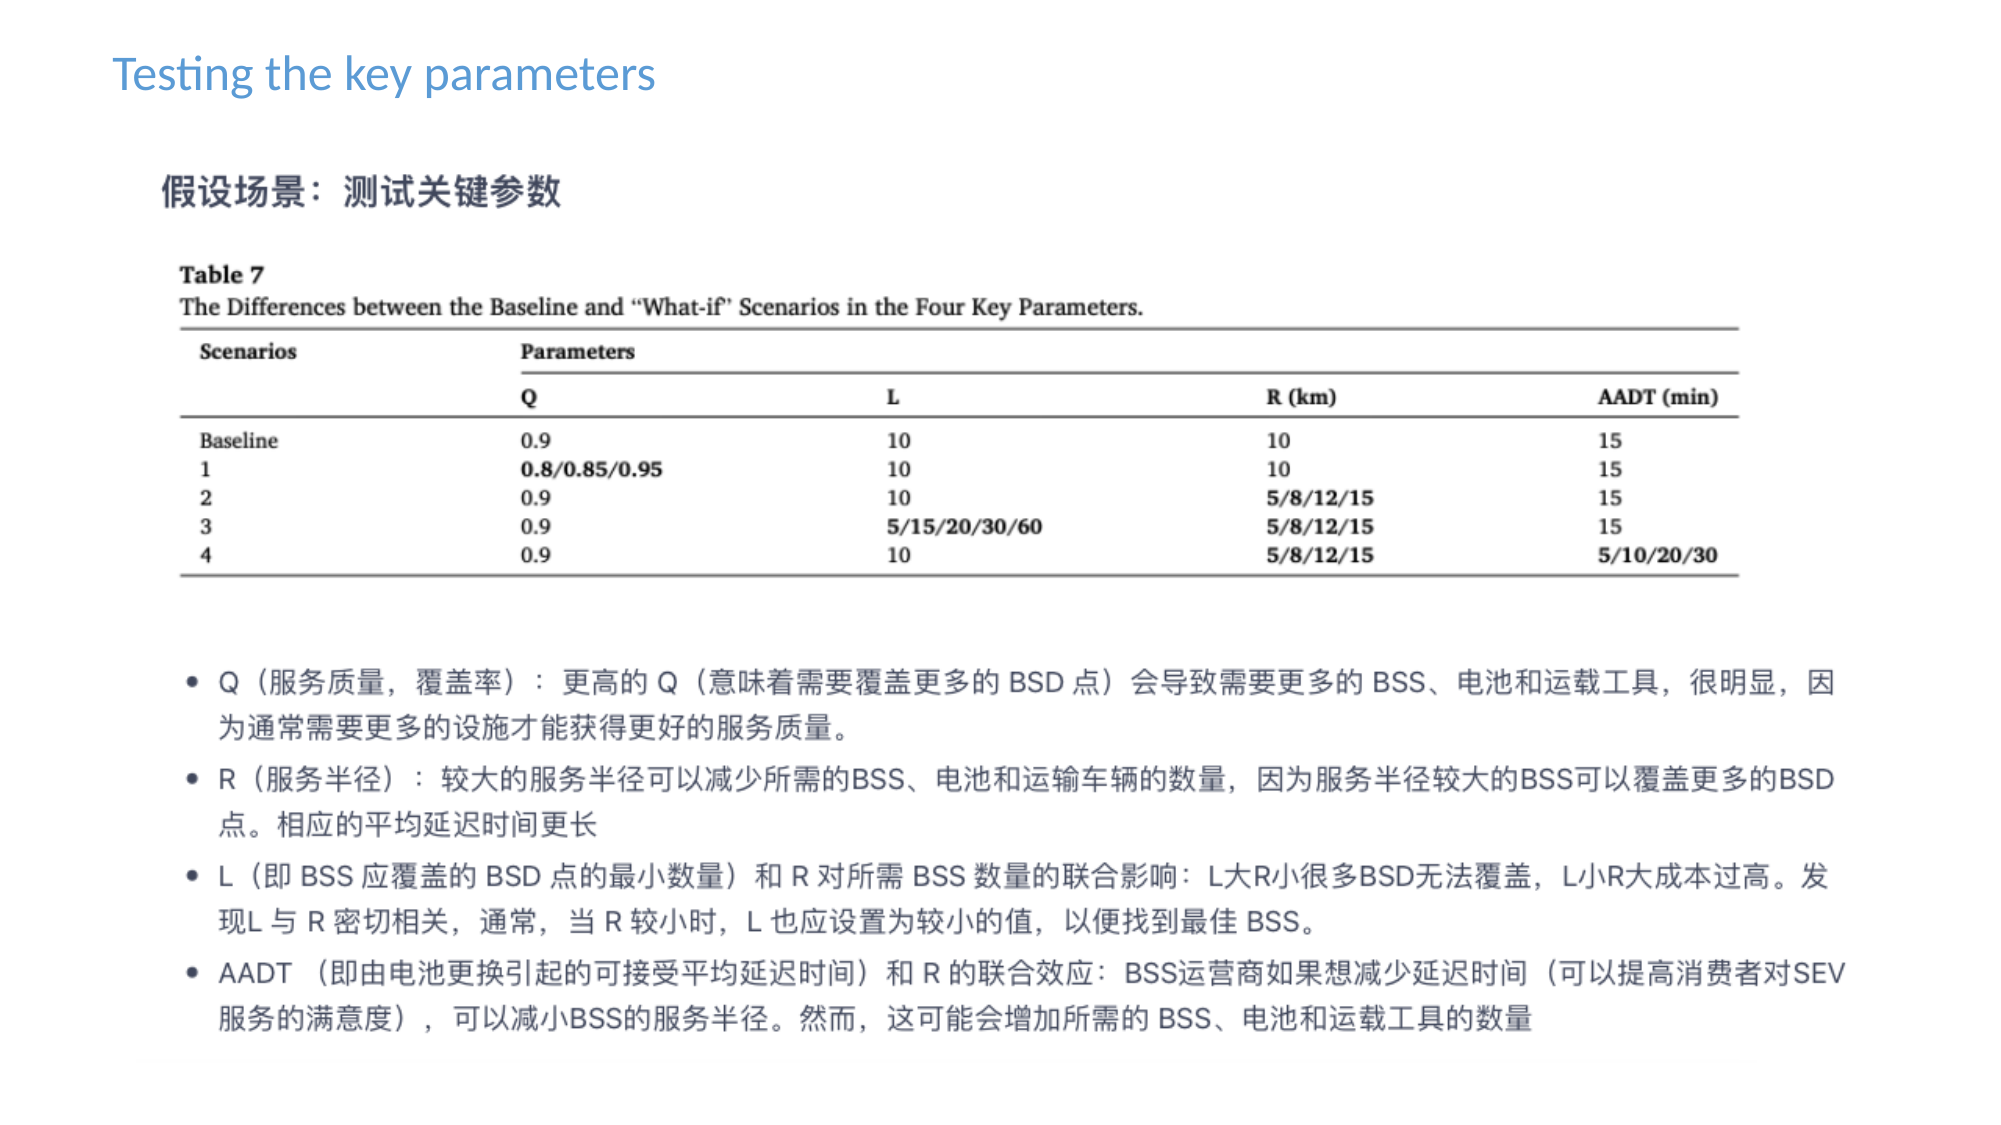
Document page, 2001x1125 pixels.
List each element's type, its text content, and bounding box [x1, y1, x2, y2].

text_box Testing the key parameters [97, 33, 802, 109]
picture [136, 148, 1864, 1063]
